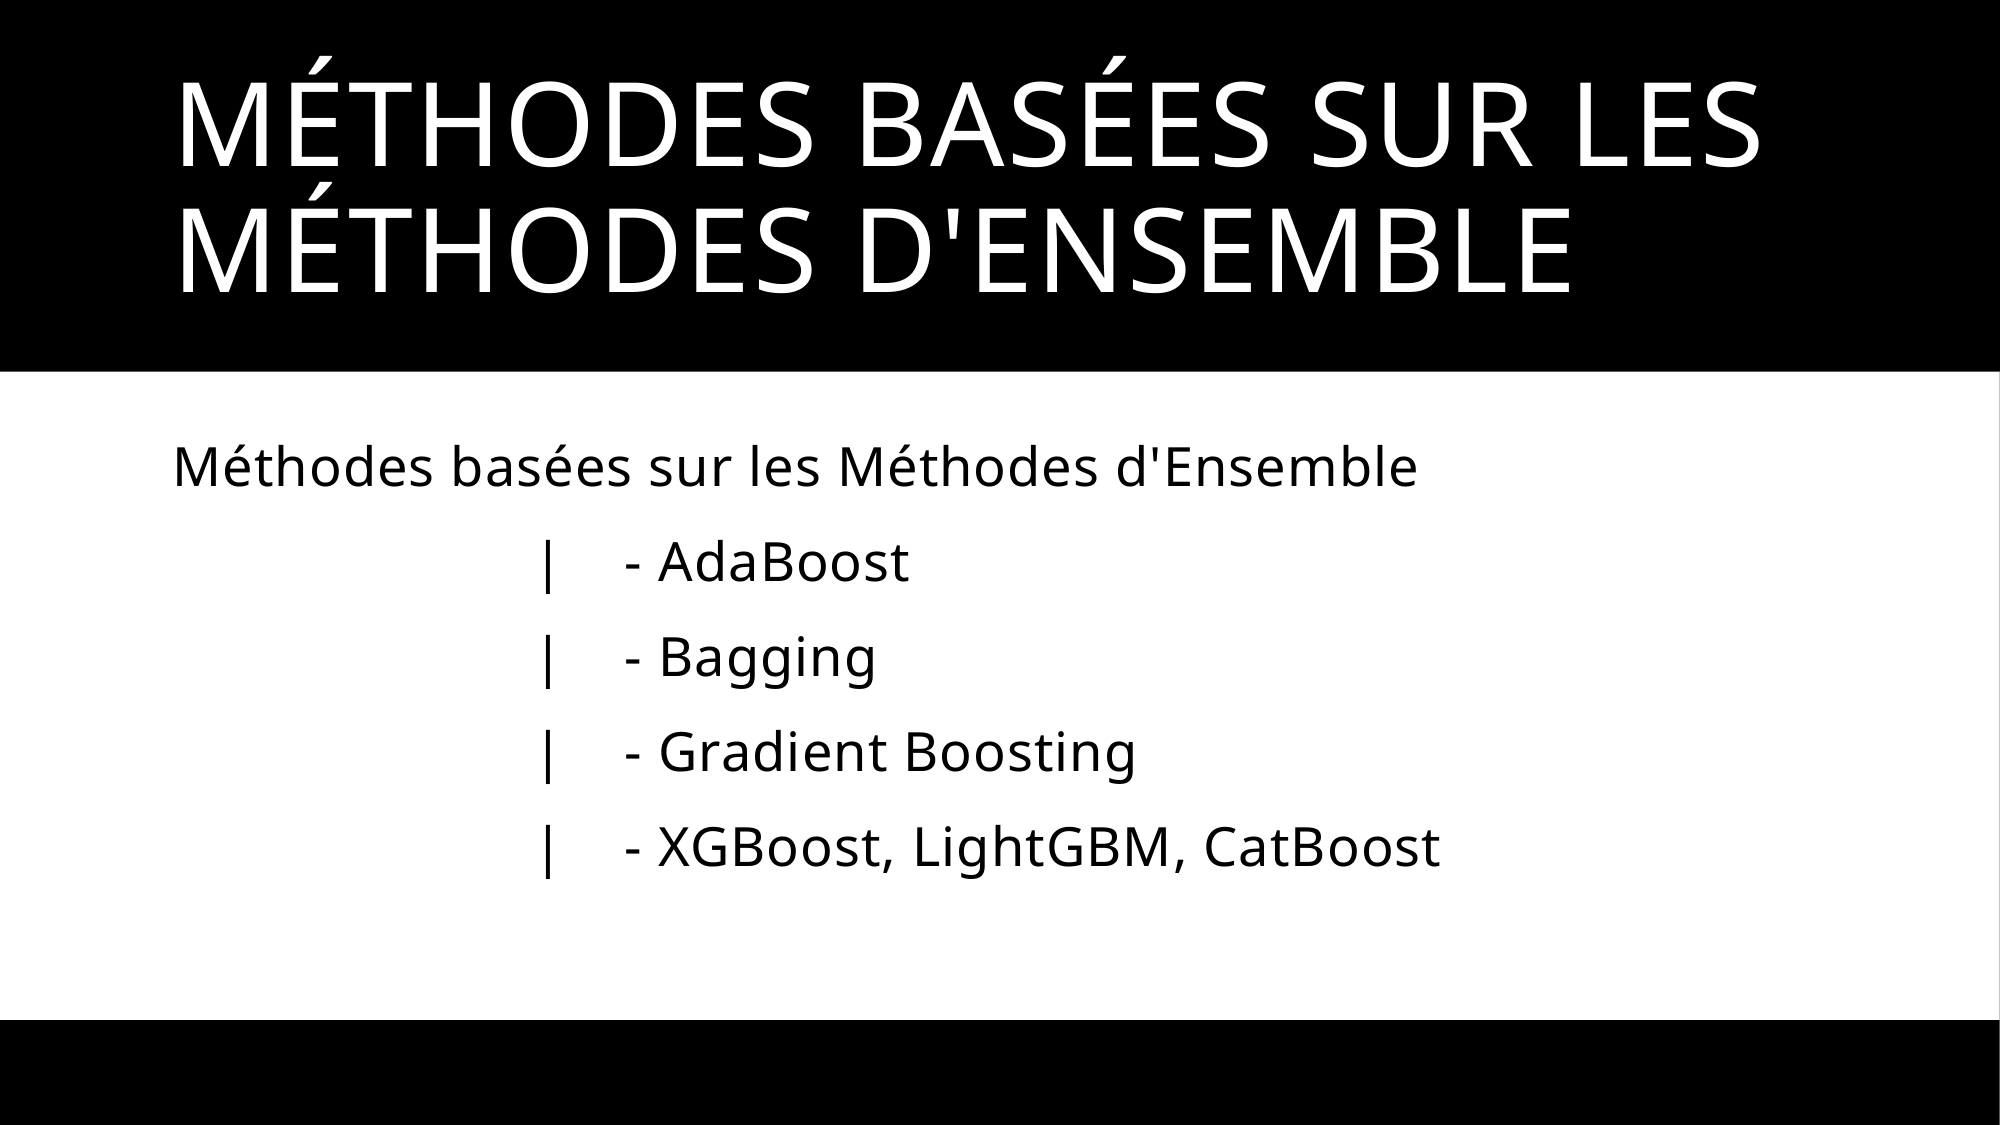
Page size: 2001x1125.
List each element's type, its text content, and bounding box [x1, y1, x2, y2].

text_box [0, 370, 2000, 1021]
list Méthodes basées sur les Méthodes d'Ensemble | - AdaBoost | - Bagging | - Gradient Boosting | - XGBoost, LightGBM, CatBoost [157, 424, 1842, 959]
text_box [0, 0, 2000, 370]
text_box [0, 1021, 2000, 1125]
title Méthodes basées sur les Méthodes d'Ensemble [157, 52, 1842, 332]
